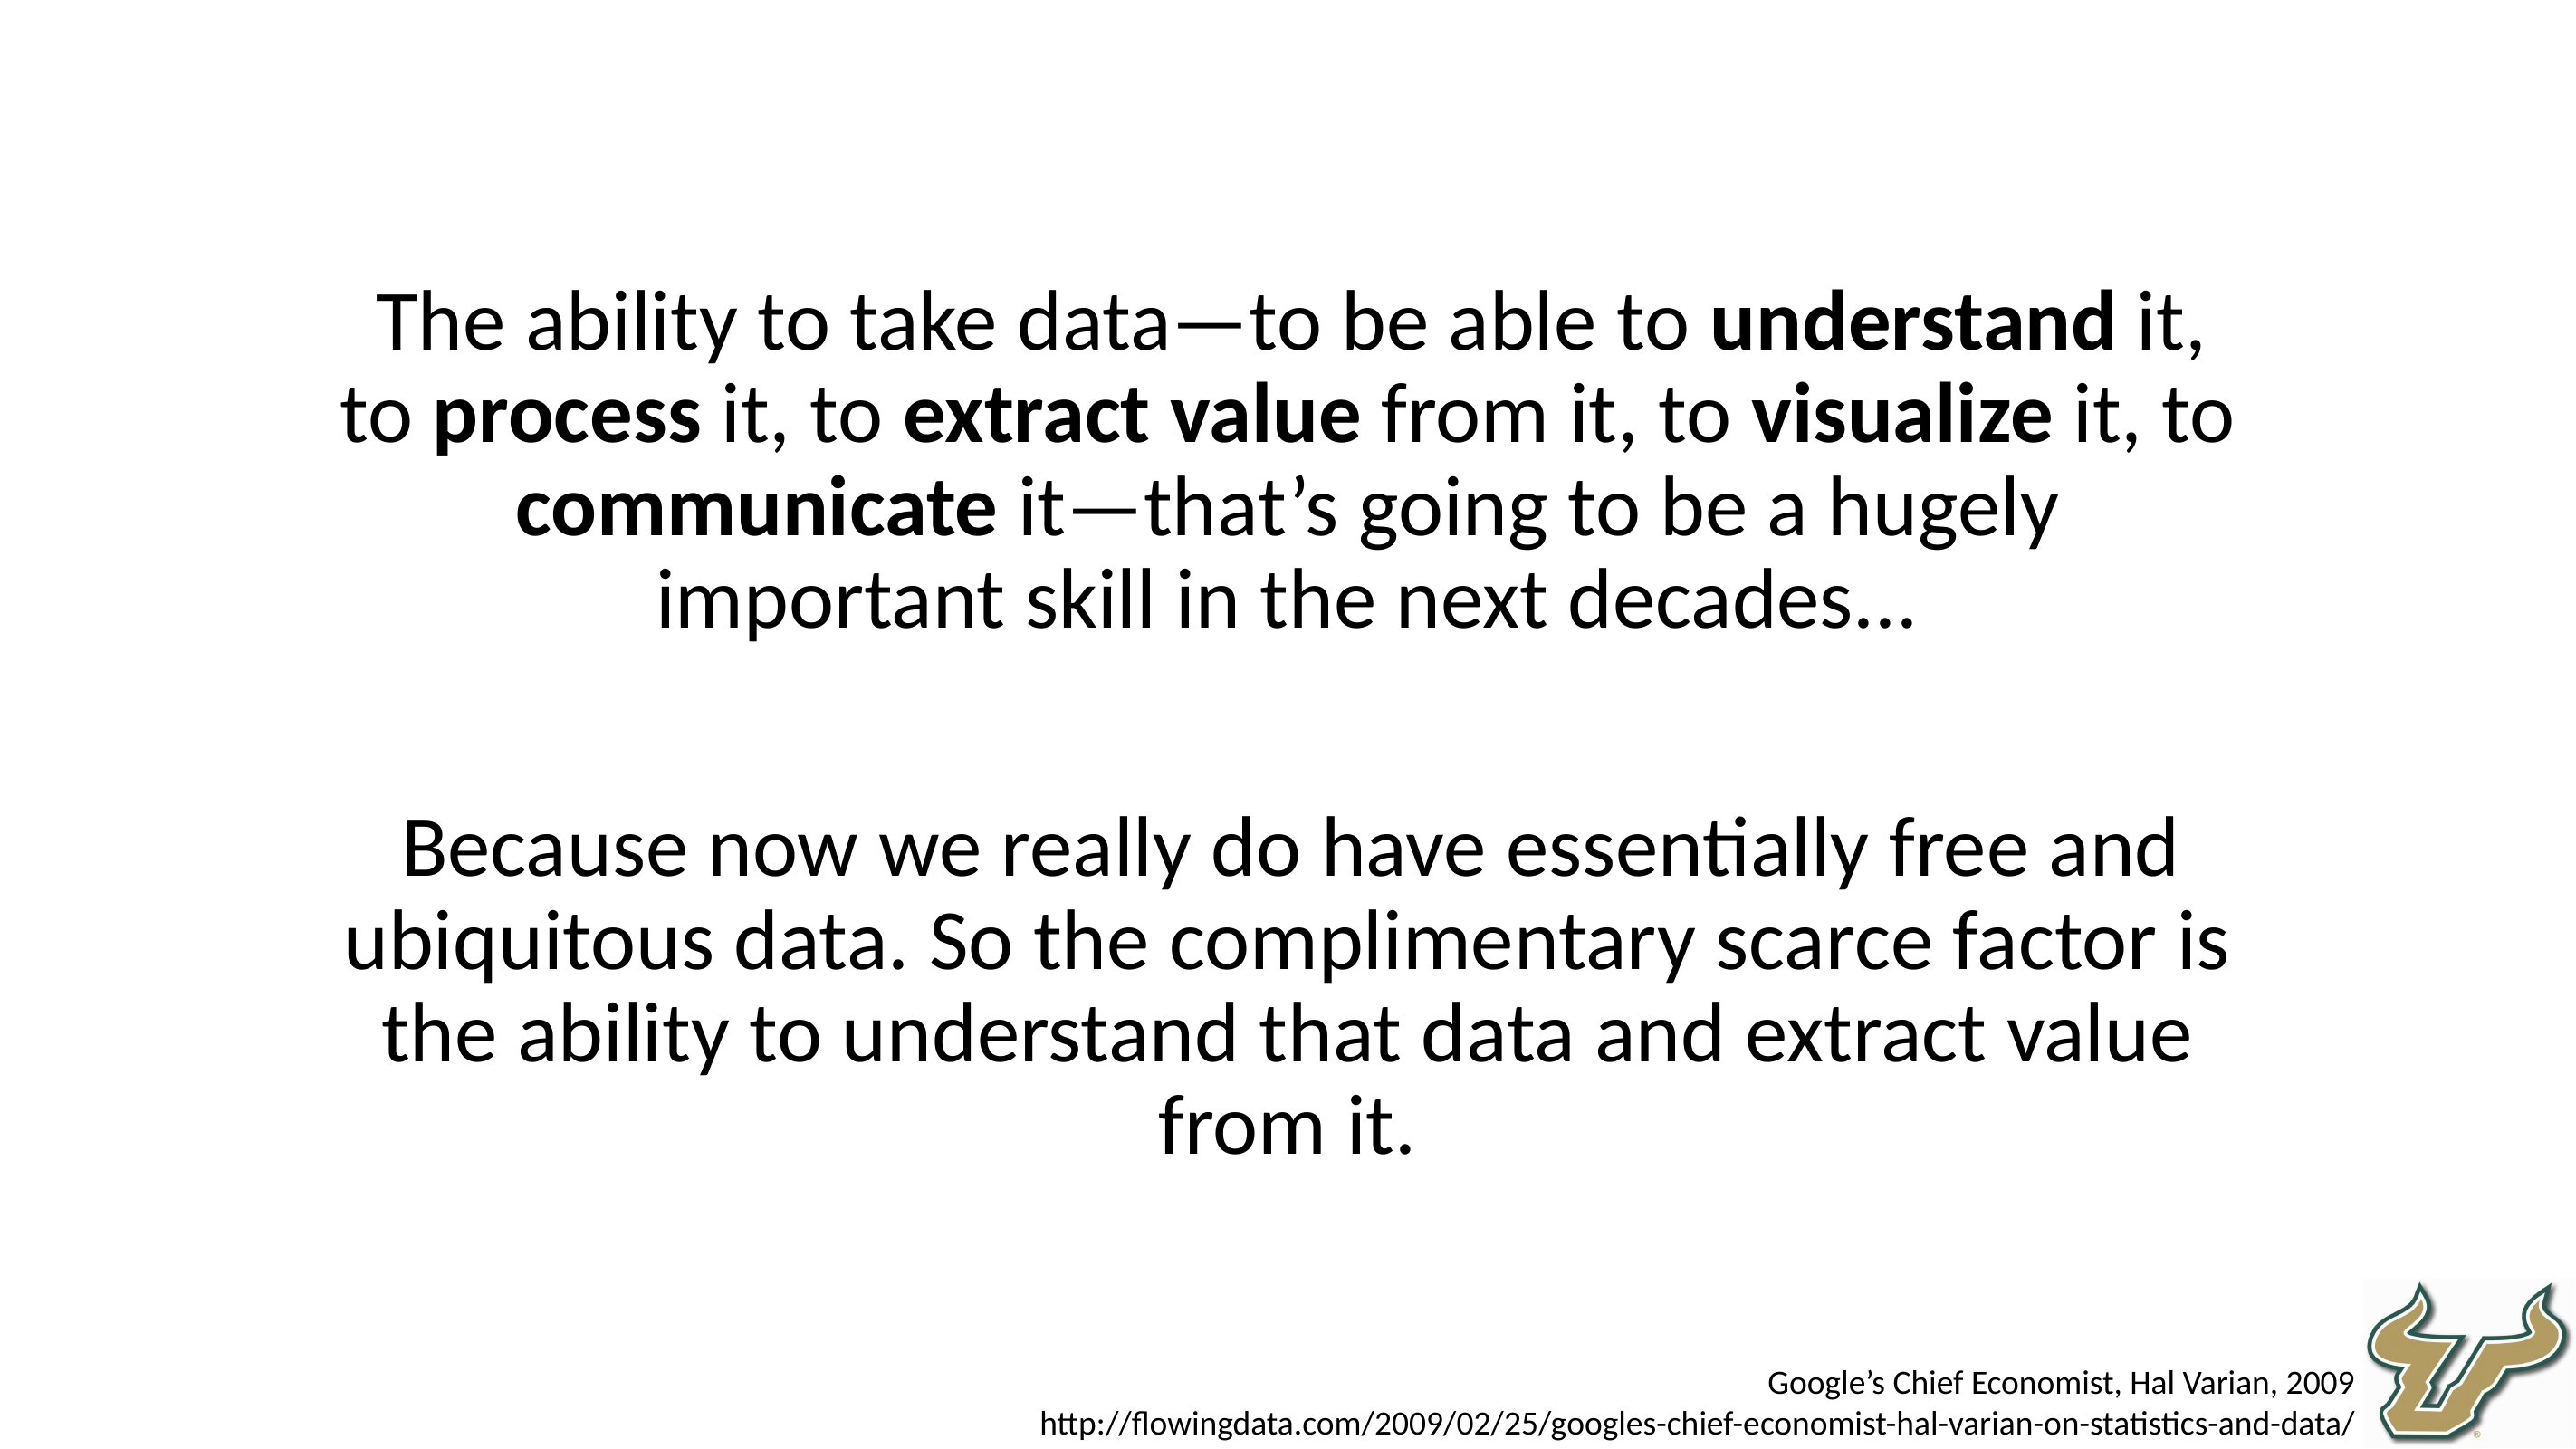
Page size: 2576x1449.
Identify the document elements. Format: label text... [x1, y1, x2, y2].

list The ability to take data—to be able to understand it, to process it, to extract value from it, to visualize it, to communicate it—that’s going to be a hugely important skill in the next decades... Because now we really do have essentially free and ubiquitous data. So the complimentary scarce factor is the ability to understand that data and extract value from it. [318, 175, 2257, 1274]
list Google’s Chief Economist, Hal Varian, 2009 http://flowingdata.com/2009/02/25/googles-chief-economist-hal-varian-on-statistics-and-data/ [318, 1347, 2370, 1449]
picture [2363, 1278, 2576, 1448]
